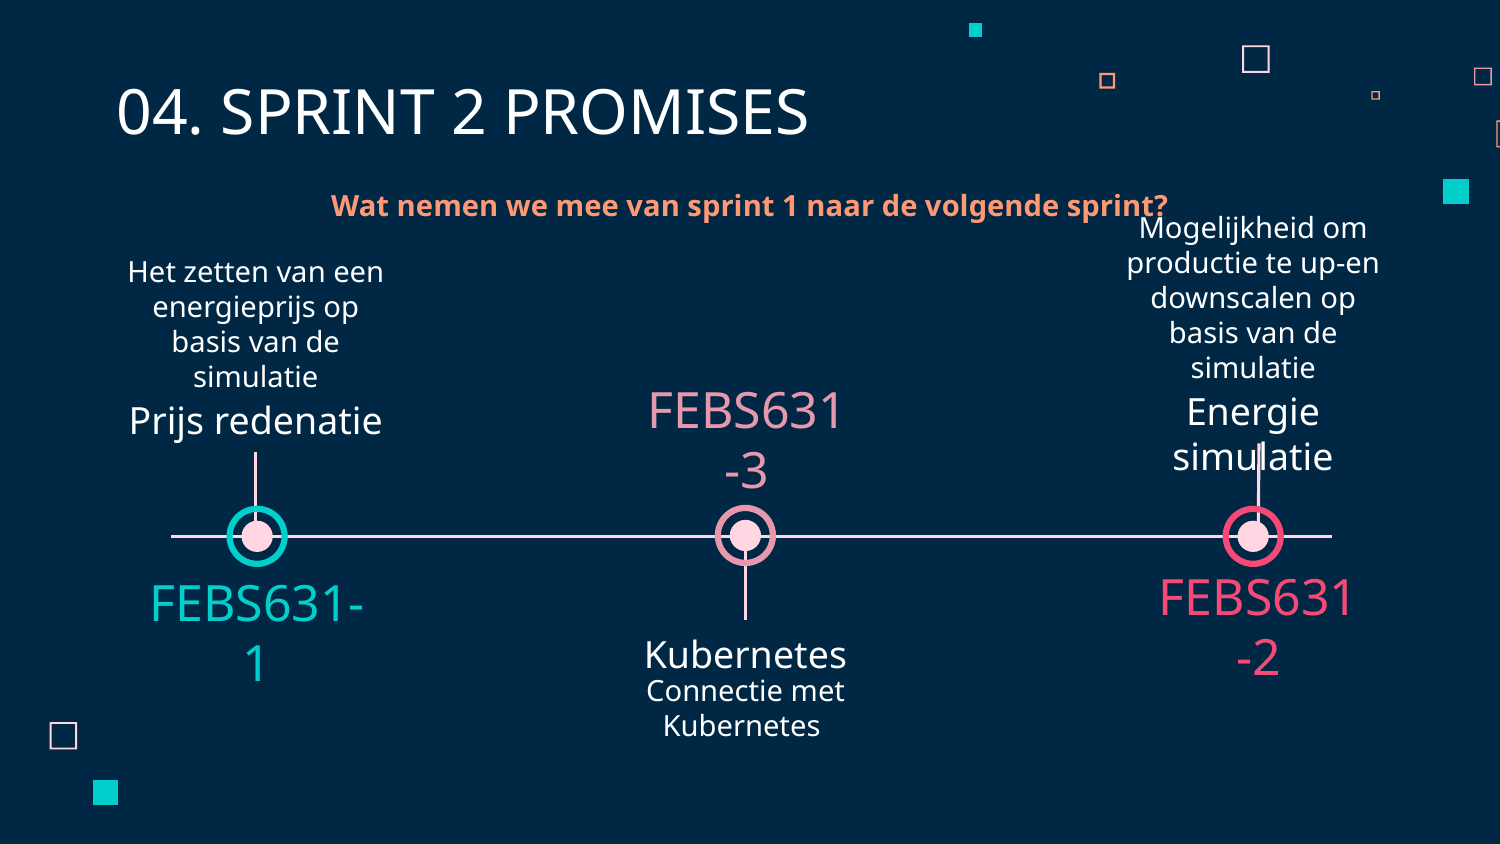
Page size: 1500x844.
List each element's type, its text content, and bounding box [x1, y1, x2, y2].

text_box Wat nemen we mee van sprint 1 naar de volgende sprint? [240, 172, 1260, 238]
title Energie simulatie [1098, 399, 1408, 444]
title Kubernetes [591, 620, 900, 657]
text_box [226, 505, 288, 568]
subtitle Het zetten van een energieprijs op basis van de simulatie [101, 302, 411, 408]
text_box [1222, 505, 1285, 568]
subtitle Connectie met Kubernetes [572, 657, 919, 763]
title FEBS631-3 [625, 403, 869, 474]
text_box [714, 504, 777, 567]
title 04. SPRINT 2 PROMISES [101, 67, 878, 163]
subtitle Mogelijkheid om productie te up-en downscalen op basis van de simulatie [1098, 293, 1408, 399]
title FEBS631-1 [127, 596, 388, 667]
title Prijs redenatie [101, 408, 411, 453]
title FEBS631-2 [1136, 590, 1381, 661]
